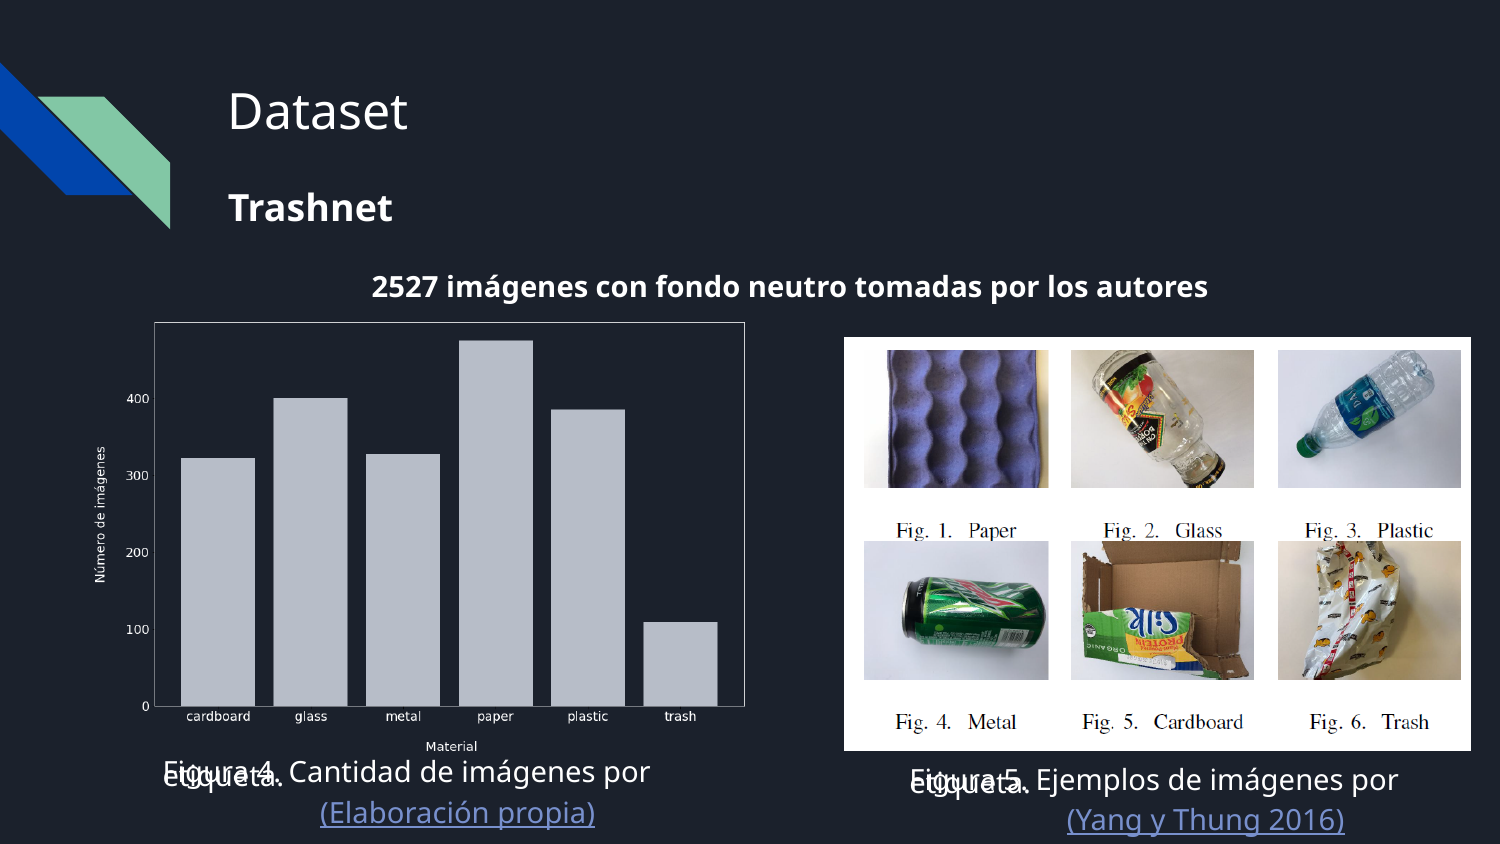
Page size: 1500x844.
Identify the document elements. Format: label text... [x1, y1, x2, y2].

list Trashnet 2527 imágenes con fondo neutro tomadas por los autores [212, 162, 1368, 641]
list Figura 4. Cantidad de imágenes por etiqueta. (Elaboración propia) [87, 776, 734, 837]
picture [87, 311, 761, 769]
picture [843, 337, 1471, 751]
list Figura 5. Ejemplos de imágenes por etiqueta. (Yang y Thung 2016) [834, 757, 1481, 844]
title Dataset [212, 64, 1368, 162]
